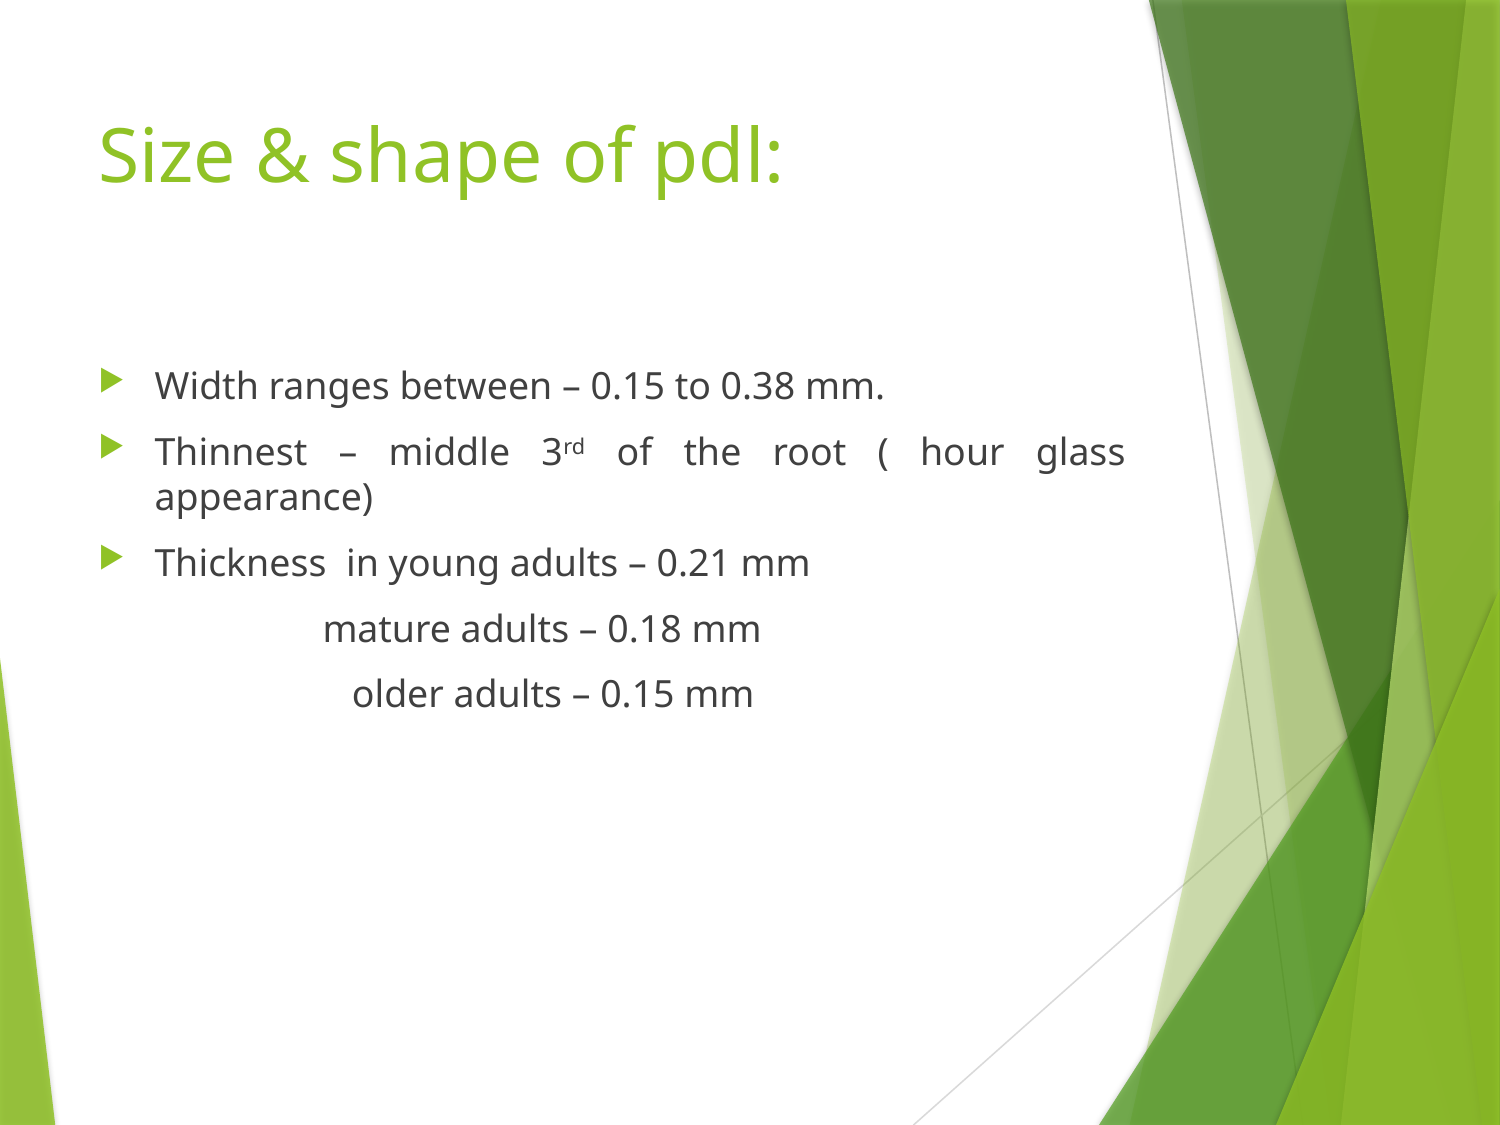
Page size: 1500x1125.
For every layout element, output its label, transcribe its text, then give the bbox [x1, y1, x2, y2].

title Size & shape of pdl: [83, 99, 1141, 317]
list Width ranges between – 0.15 to 0.38 mm. Thinnest – middle 3rd of the root ( hour glass appearance) Thickness in young adults – 0.21 mm mature adults – 0.18 mm older adults – 0.15 mm [83, 354, 1141, 992]
